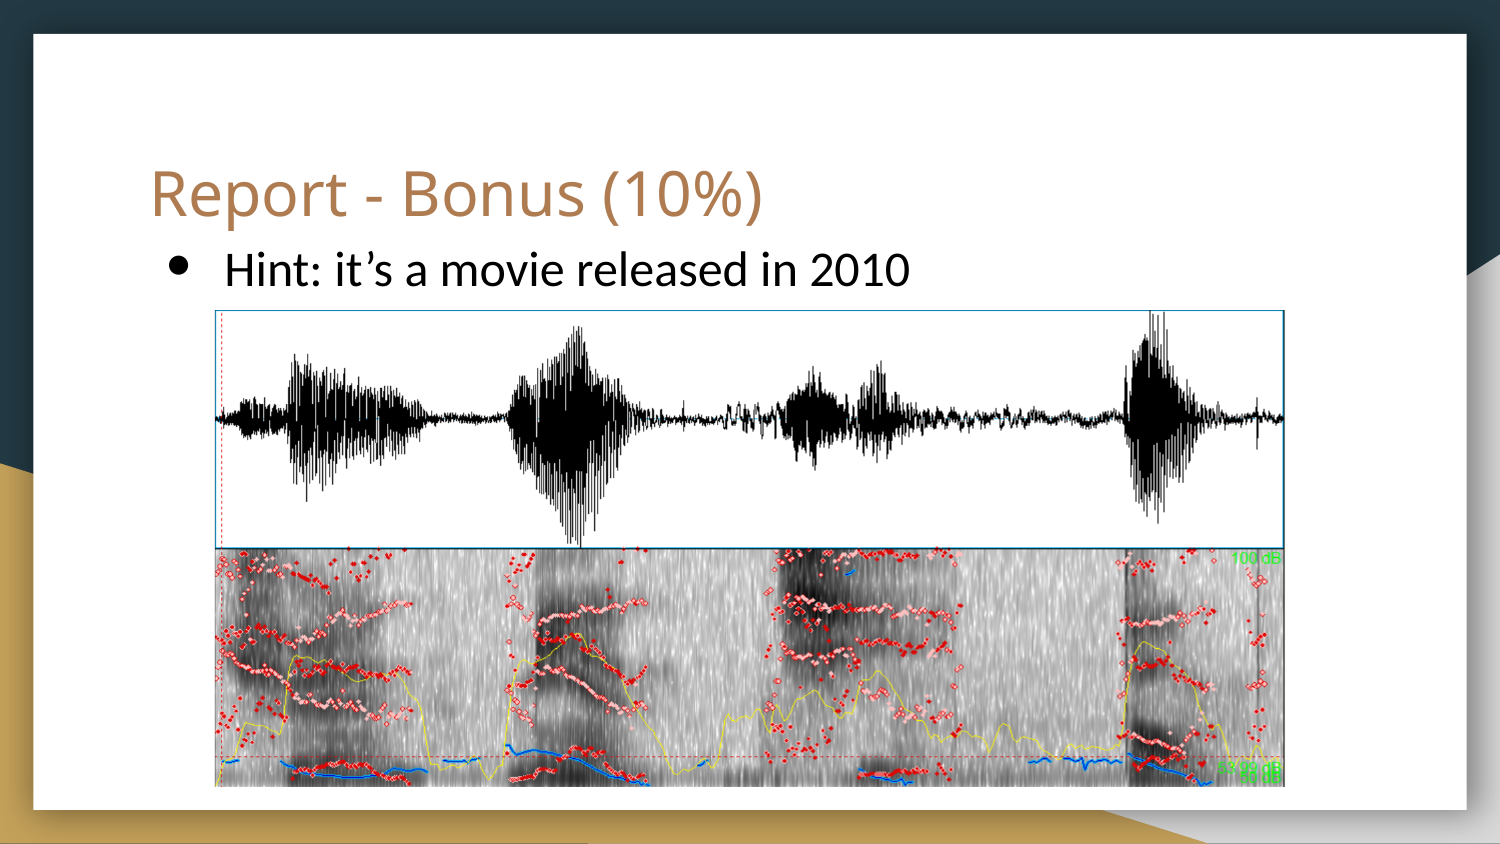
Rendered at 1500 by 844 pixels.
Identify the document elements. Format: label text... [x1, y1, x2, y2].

picture [214, 309, 1286, 787]
list Hint: it’s a movie released in 2010 [134, 212, 1413, 615]
title Report - Bonus (10%) [134, 138, 1366, 212]
